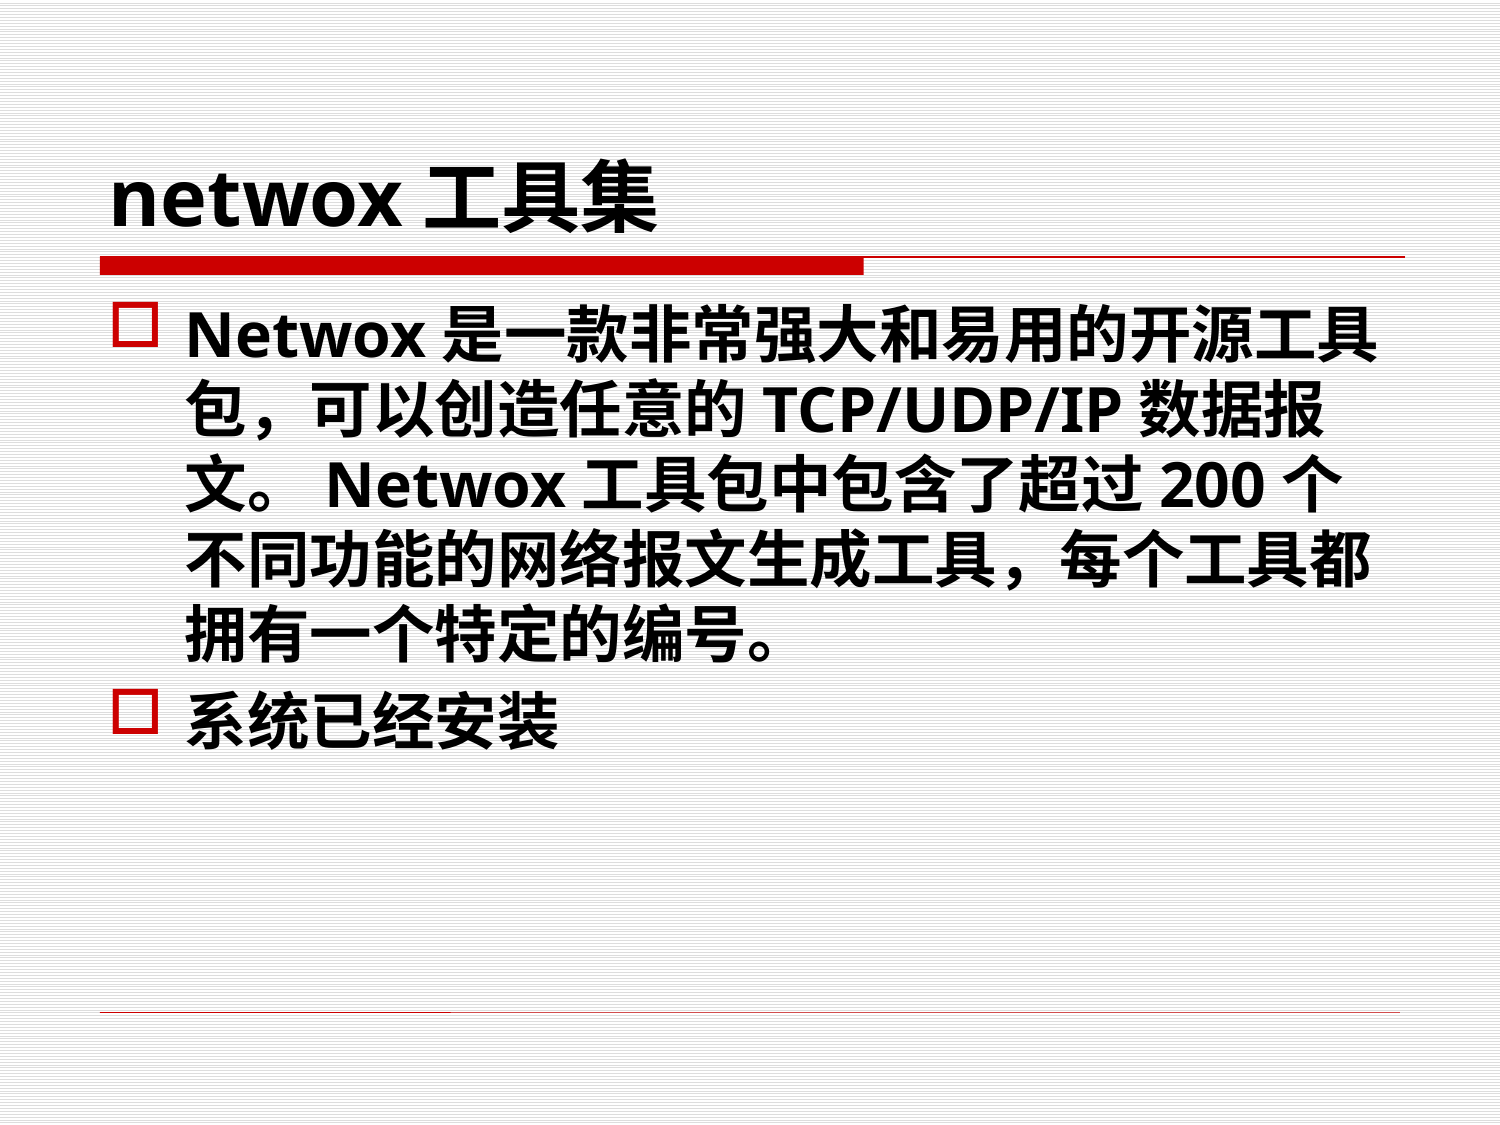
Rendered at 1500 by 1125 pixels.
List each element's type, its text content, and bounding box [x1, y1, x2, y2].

list Netwox是一款非常强大和易用的开源工具包，可以创造任意的TCP/UDP/IP数据报文。Netwox工具包中包含了超过200个不同功能的网络报文生成工具，每个工具都拥有一个特定的编号。 系统已经安装 [92, 287, 1406, 988]
title netwox工具集 [93, 49, 1407, 250]
